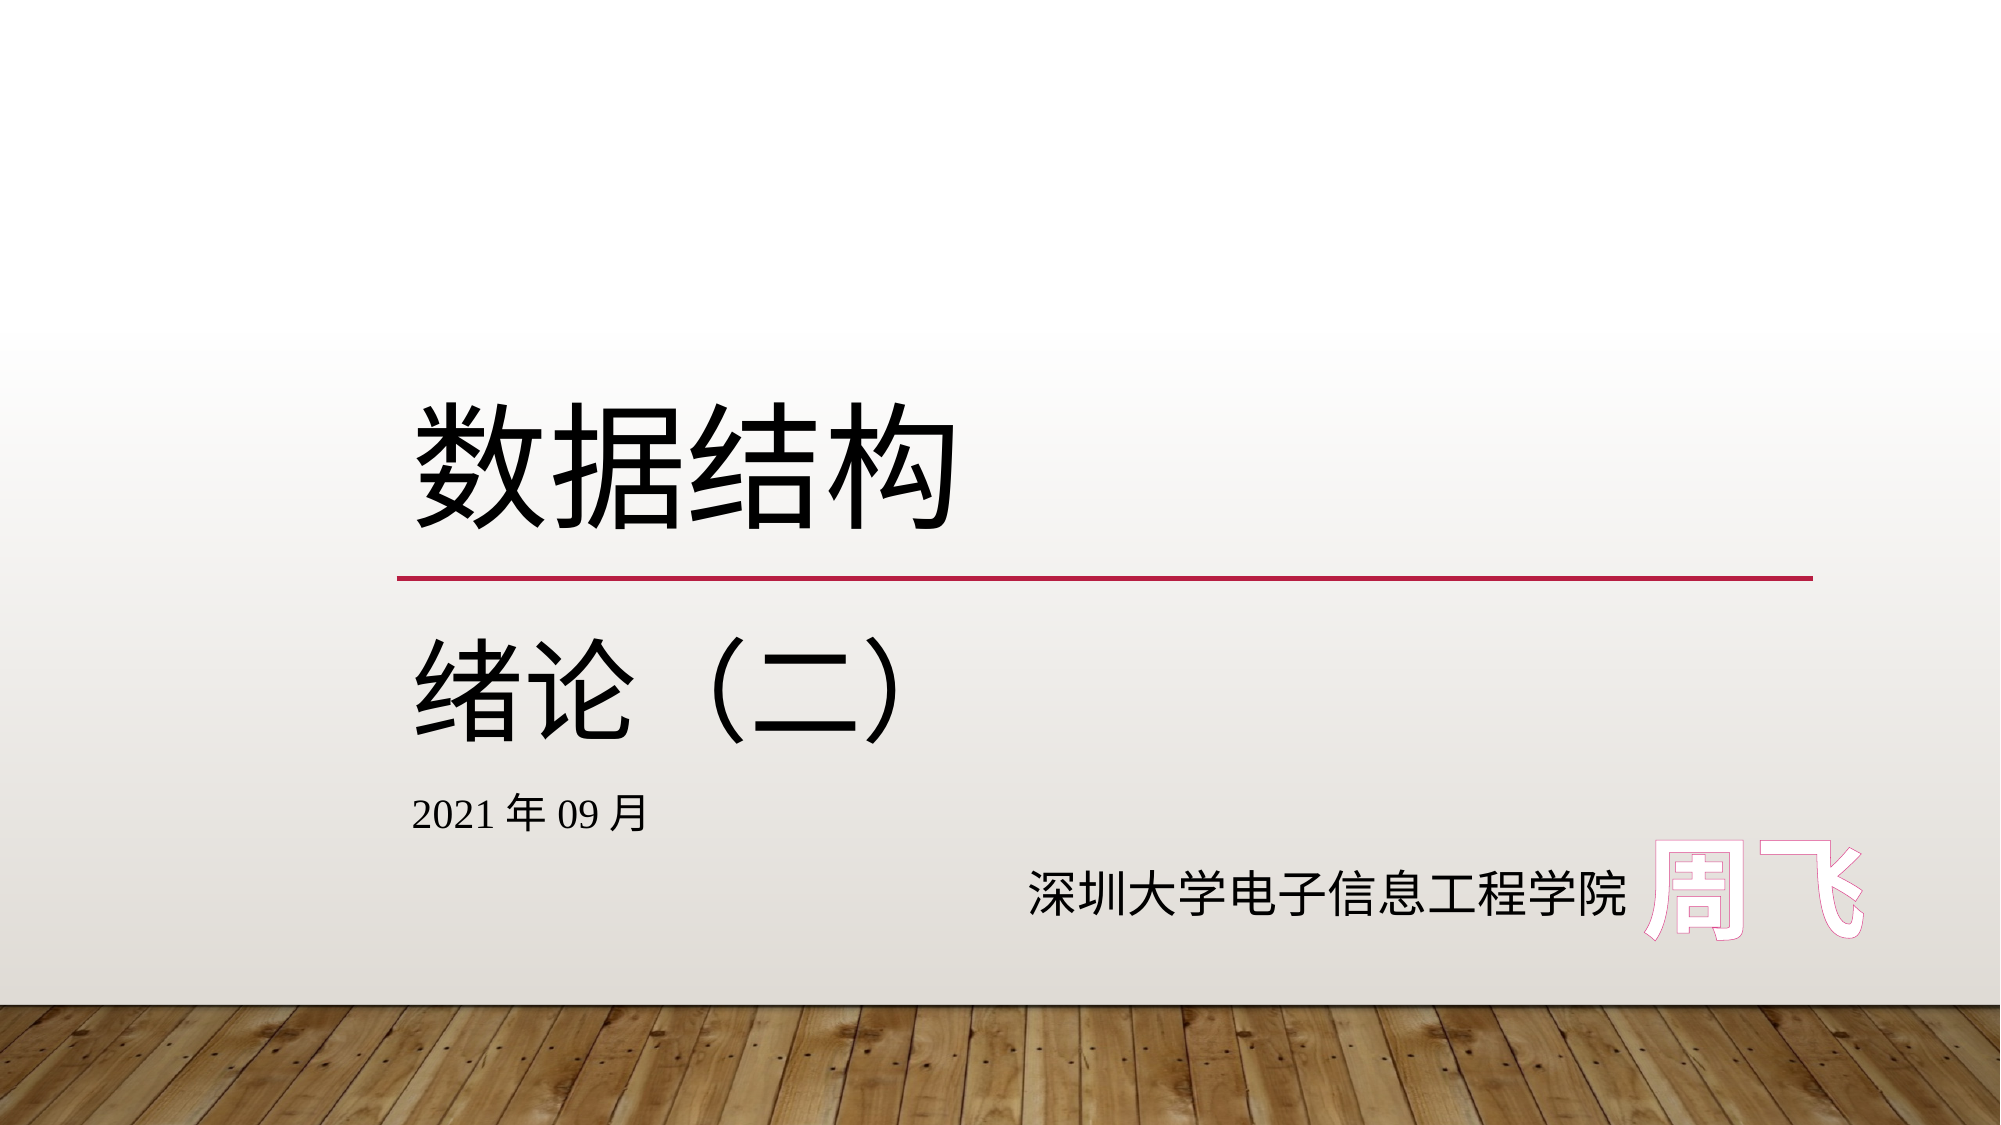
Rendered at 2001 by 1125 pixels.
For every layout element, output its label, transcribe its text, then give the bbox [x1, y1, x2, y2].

text_box 深圳大学电子信息工程学院 [1012, 855, 1626, 931]
text_box 周飞 [1626, 810, 1882, 961]
subtitle 绪论（二） 2021年09月 [396, 579, 1814, 856]
title 数据结构 [396, 131, 1814, 549]
picture [0, 1005, 2000, 1125]
